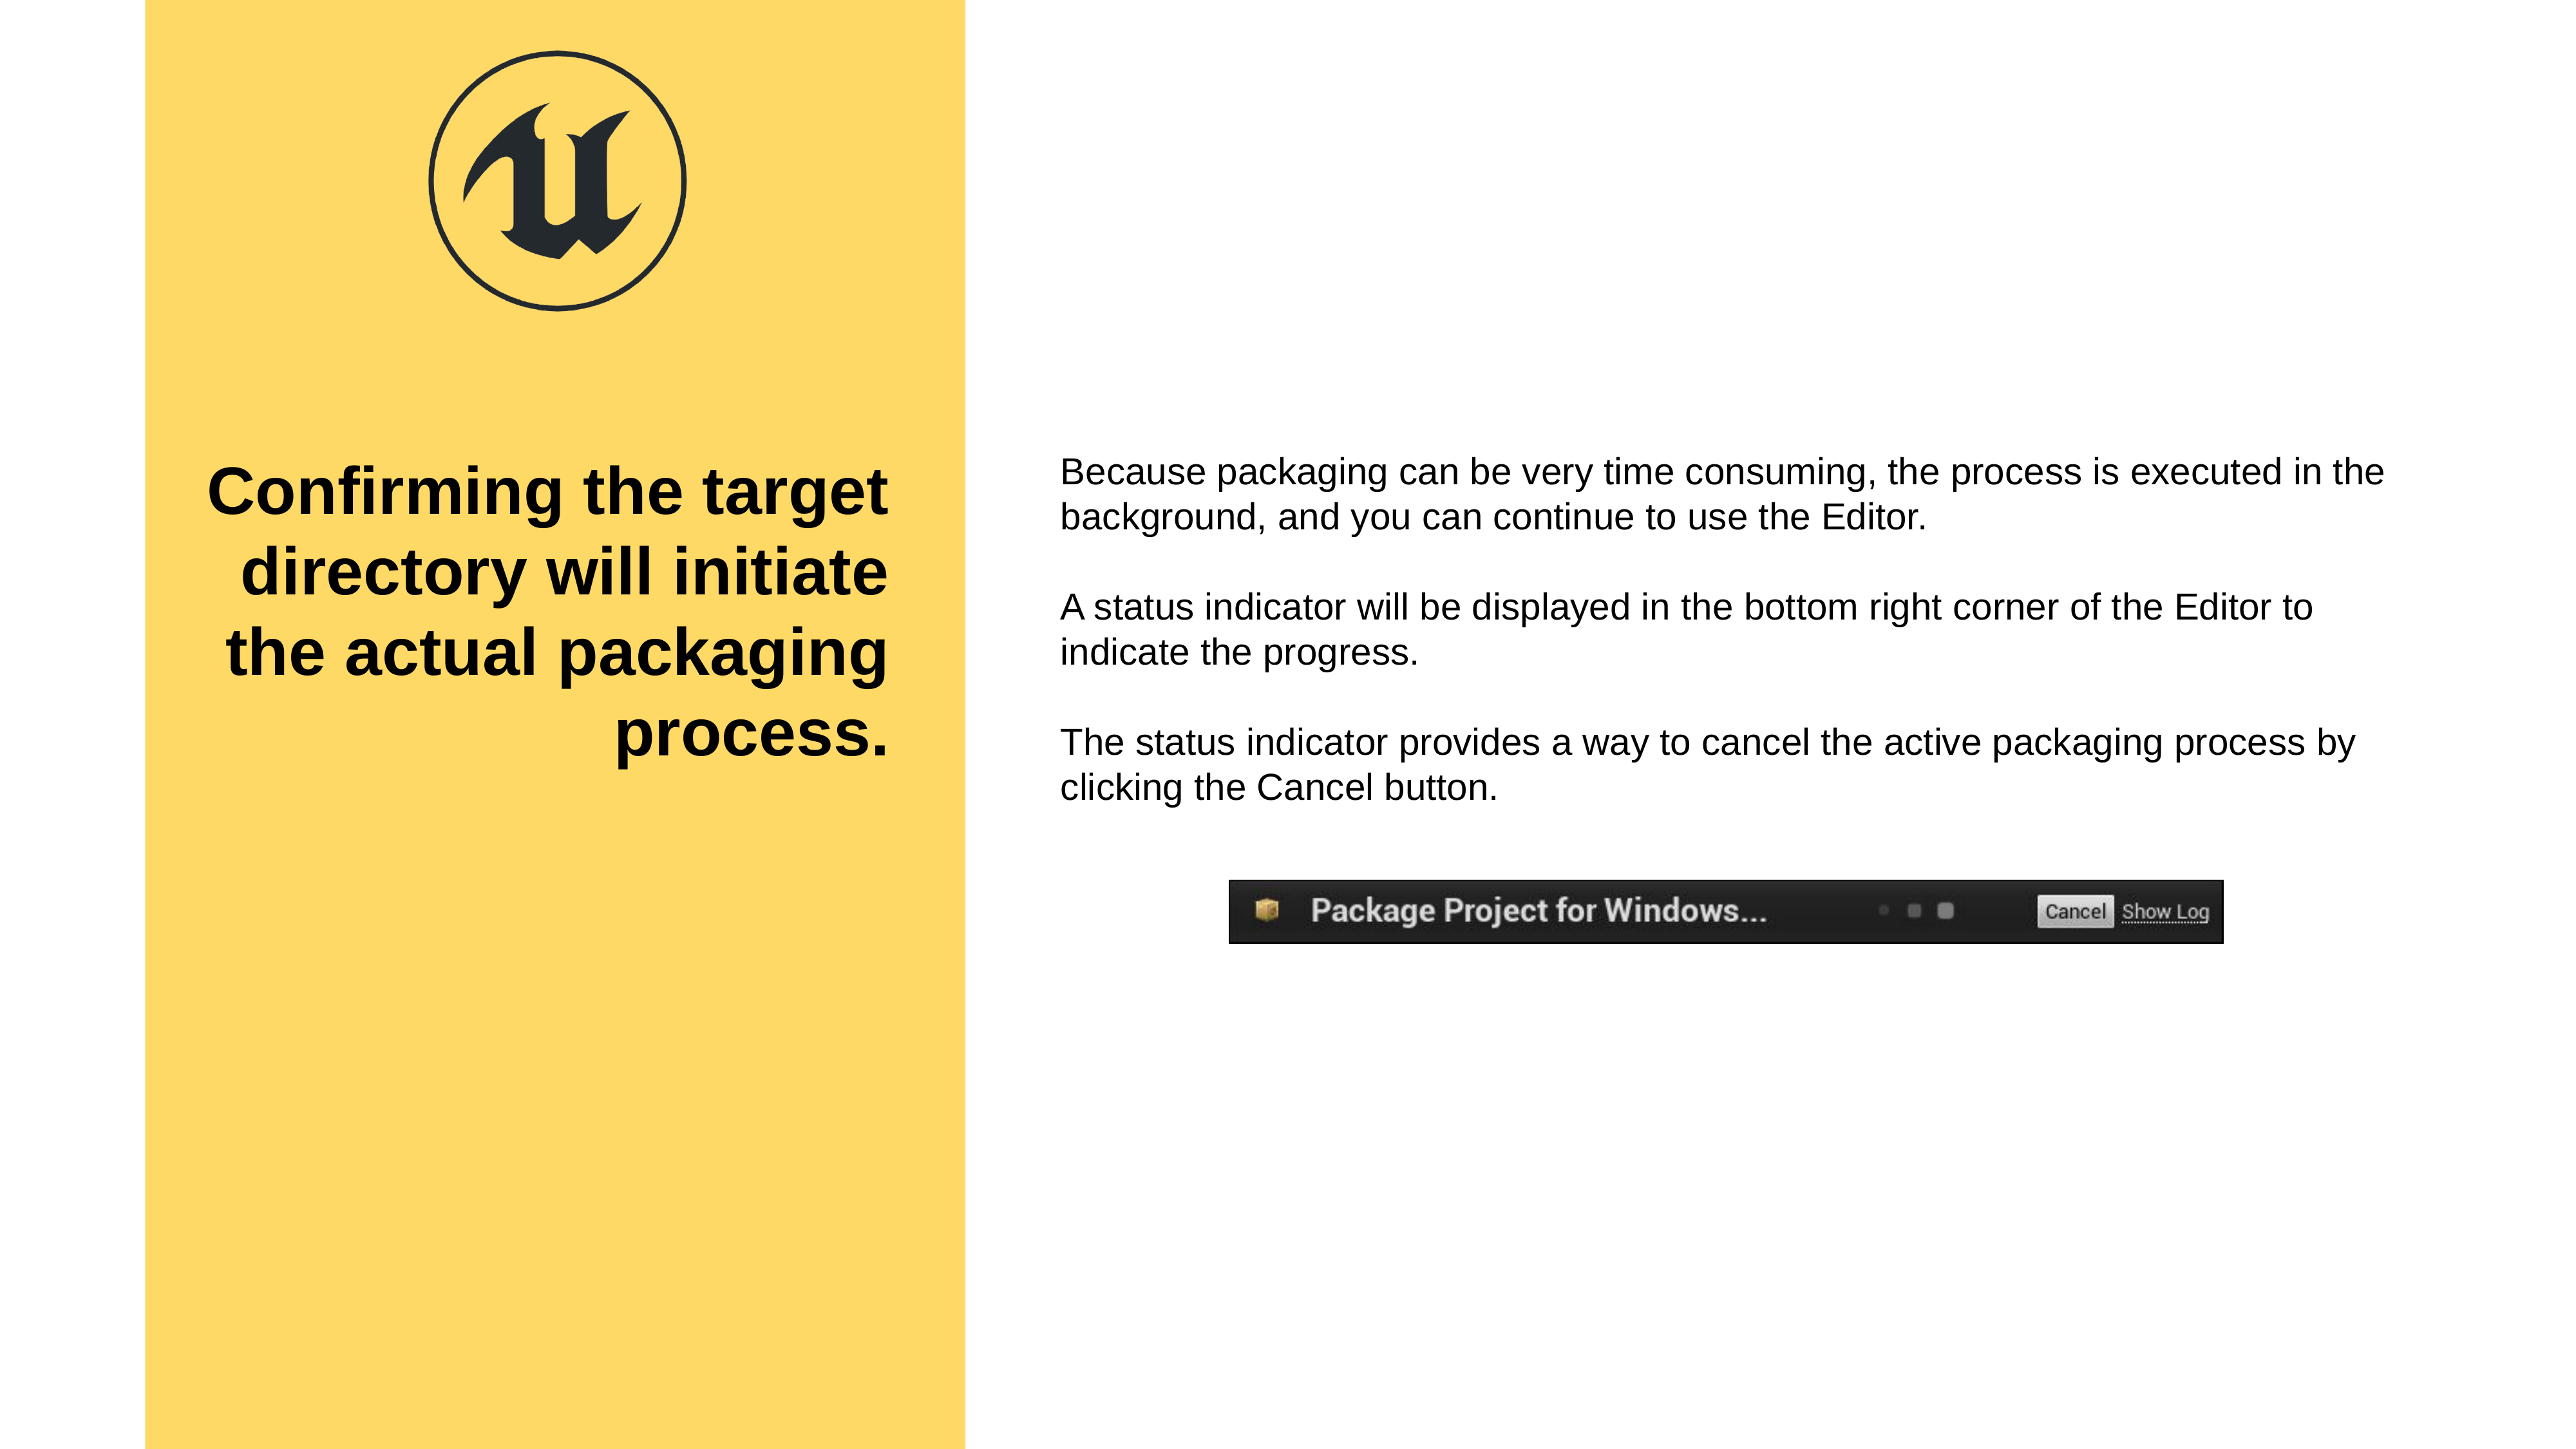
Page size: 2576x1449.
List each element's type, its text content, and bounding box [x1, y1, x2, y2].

text_box Confirming the target directory will initiate the actual packaging process. [201, 442, 896, 775]
text_box Because packaging can be very time consuming, the process is executed in the background, and you can continue to use the Editor. A status indicator will be displayed in the bottom right corner of the Editor to indicate the progress. The status indicator provides a way to cancel the active packaging process by clicking the Cancel button. [1055, 442, 2397, 858]
picture [419, 41, 697, 325]
text_box [145, 0, 966, 1449]
picture [1229, 880, 2224, 945]
